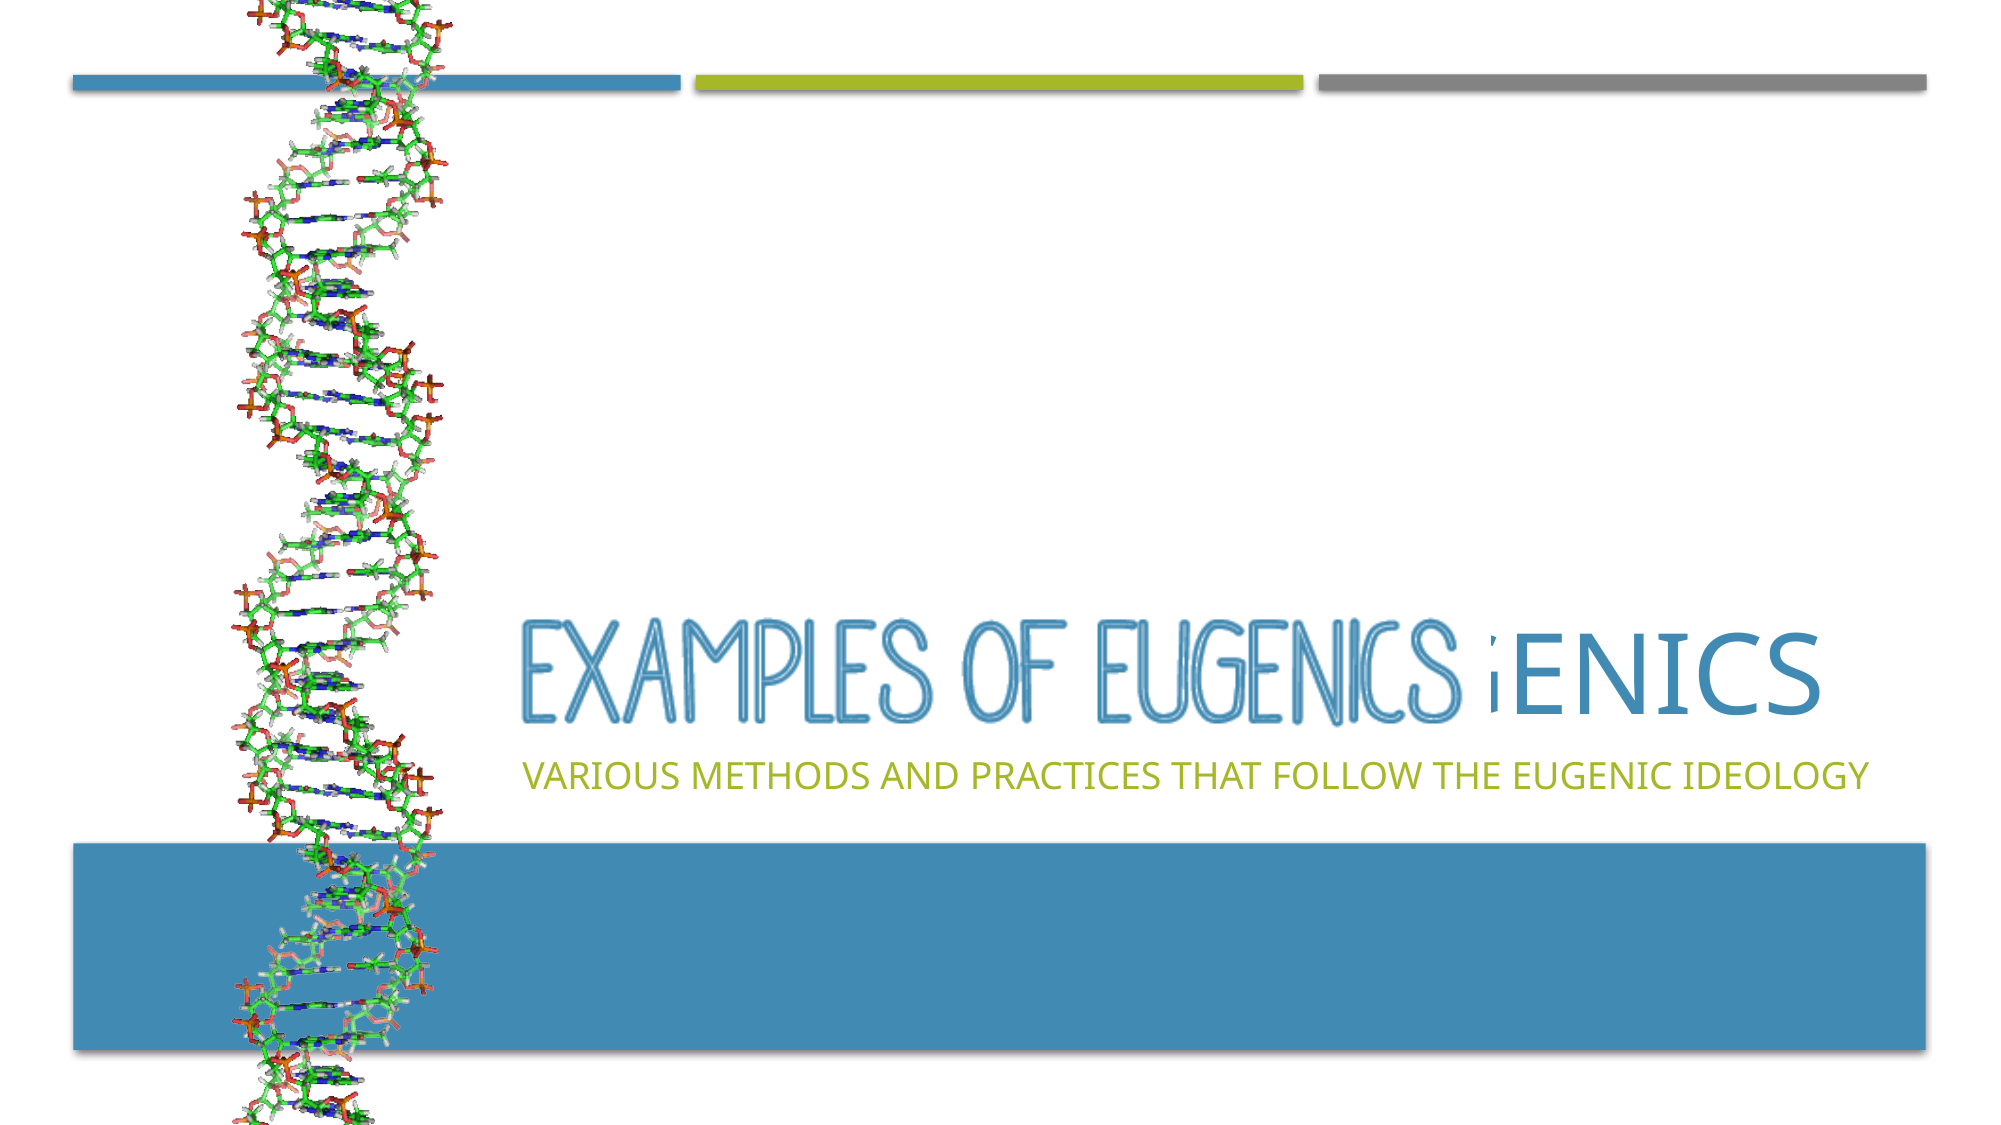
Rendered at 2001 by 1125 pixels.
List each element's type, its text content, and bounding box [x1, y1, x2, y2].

picture [166, 727, 497, 1125]
picture [501, 600, 1492, 742]
picture [166, 0, 507, 385]
title Examples of Eugenics [1014, 499, 1905, 744]
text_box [0, 385, 1009, 727]
list Various methods and practices that follow the Eugenic Ideology [507, 744, 1905, 844]
